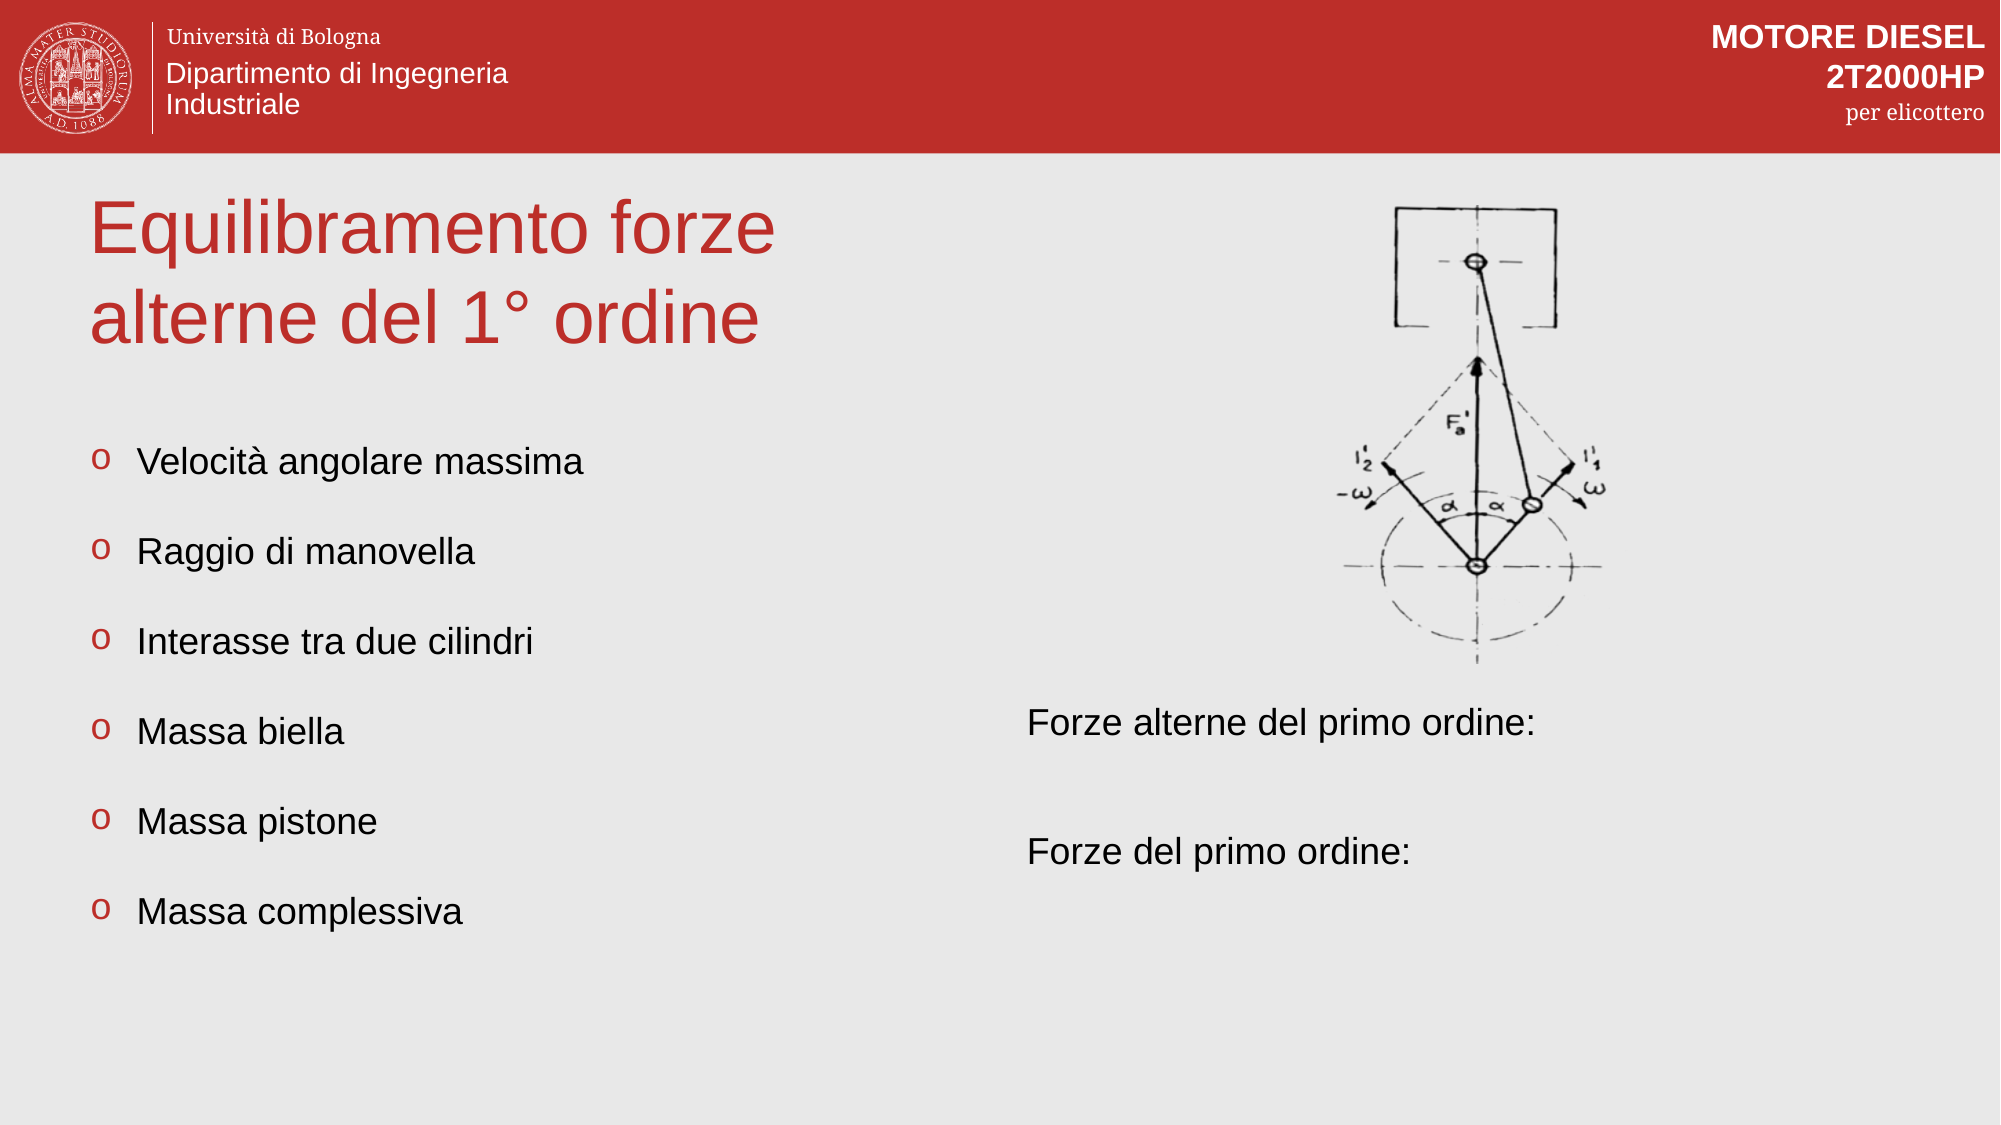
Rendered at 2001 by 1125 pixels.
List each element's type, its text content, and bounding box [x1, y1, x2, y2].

picture [1333, 205, 1628, 664]
text_box Equilibramento forze alterne del 1° ordine [75, 170, 965, 366]
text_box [1691, 7, 2000, 135]
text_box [0, 0, 2000, 154]
